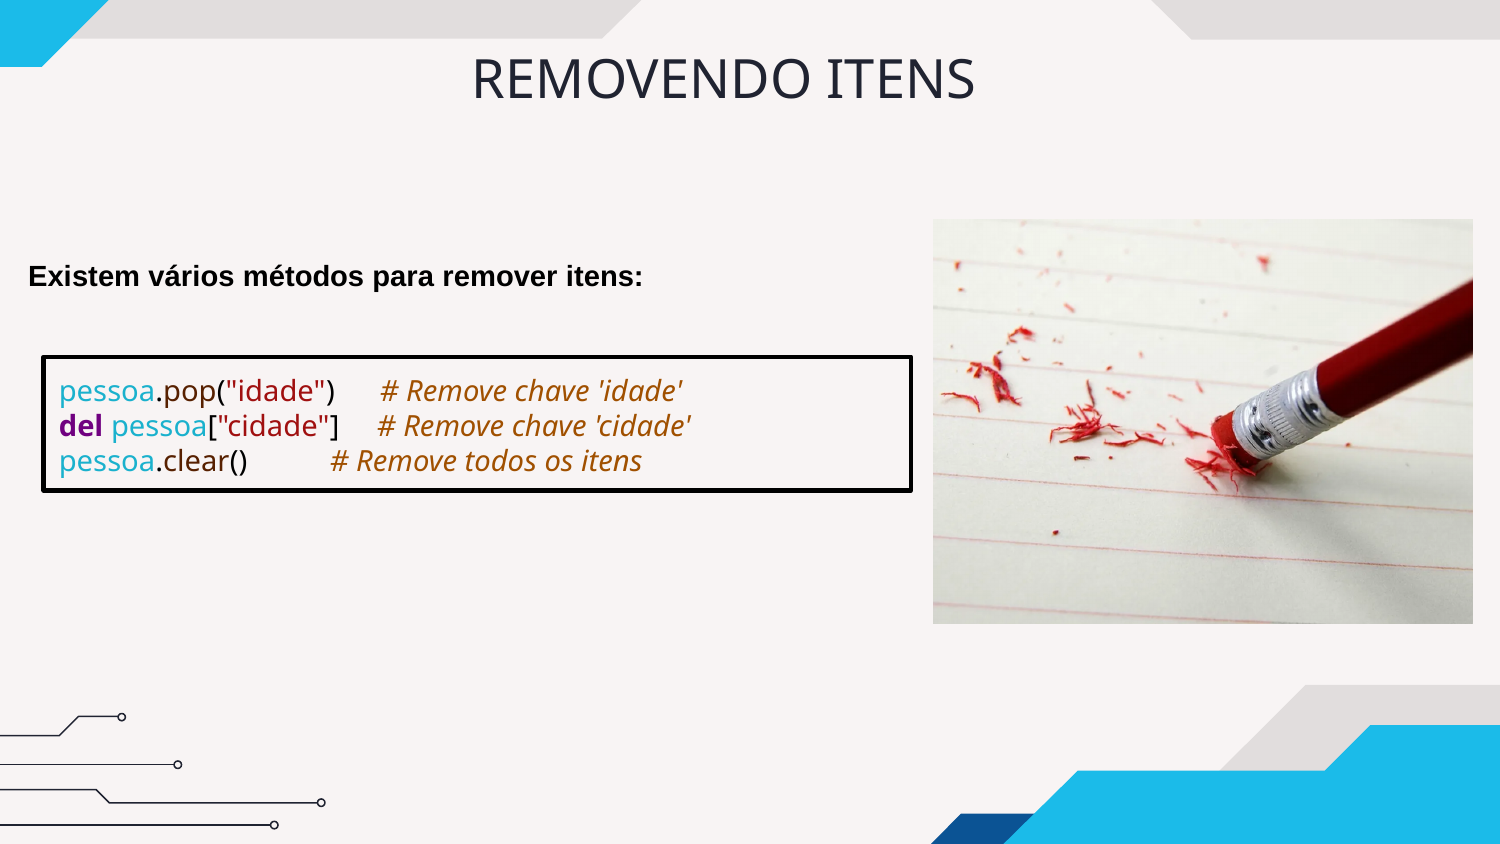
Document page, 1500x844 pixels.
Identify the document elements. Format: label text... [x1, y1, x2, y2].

subtitle Existem vários métodos para remover itens: [13, 237, 664, 583]
text_box REMOVENDO ITENS [345, 28, 1103, 124]
picture [933, 219, 1473, 625]
text_box pessoa.pop("idade") # Remove chave 'idade' del pessoa["cidade"] # Remove chave 'cidade' pessoa.clear() # Remove todos os itens [43, 356, 911, 491]
